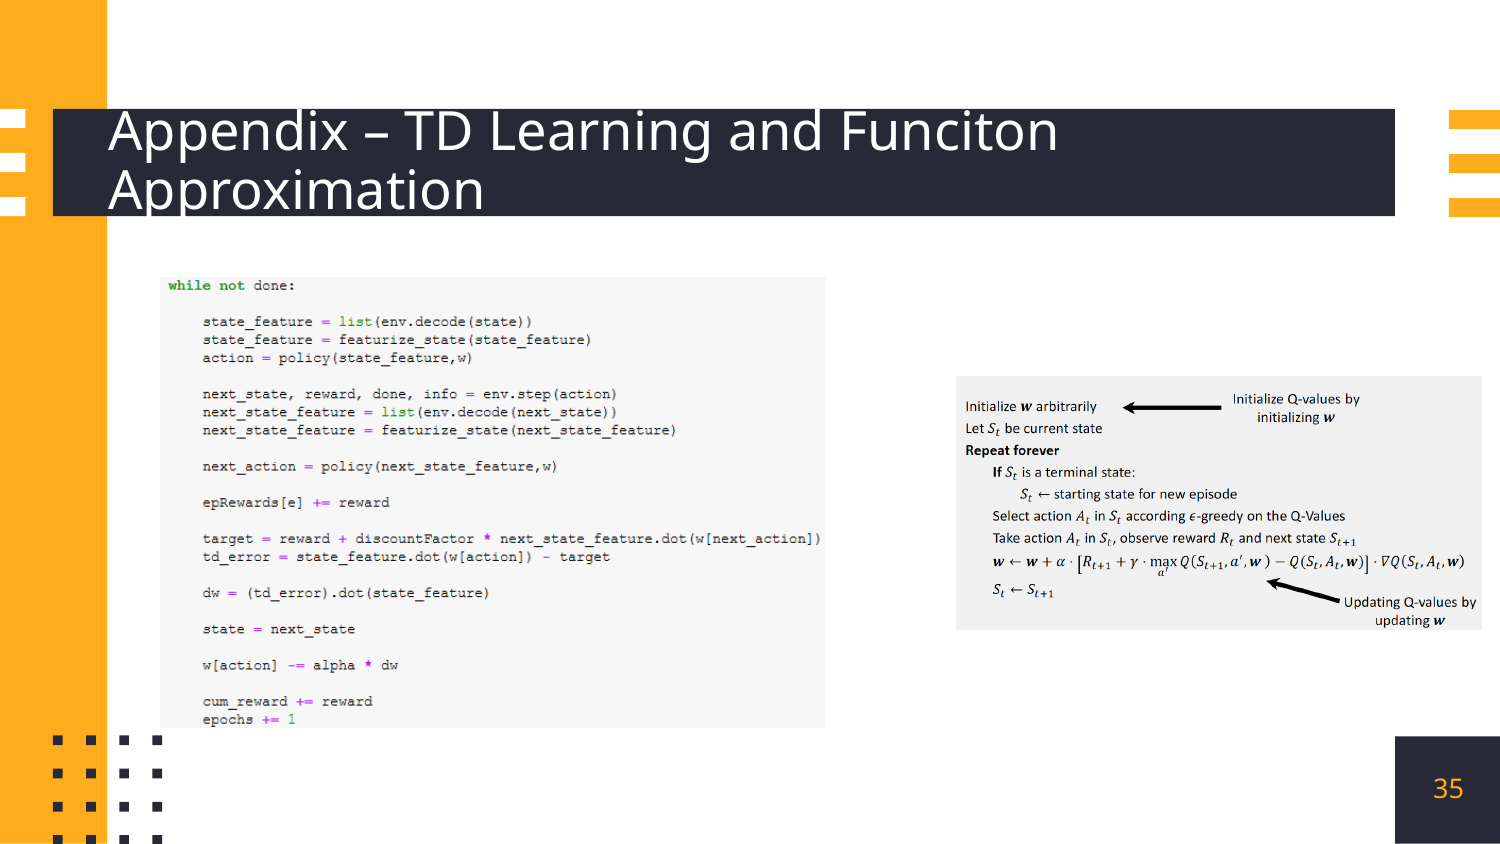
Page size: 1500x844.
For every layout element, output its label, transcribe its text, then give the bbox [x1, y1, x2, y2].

slide_number 35 [1395, 736, 1500, 844]
picture [160, 277, 826, 728]
picture [956, 375, 1482, 630]
title Appendix – TD Learning and Funciton Approximation [108, 108, 1396, 217]
